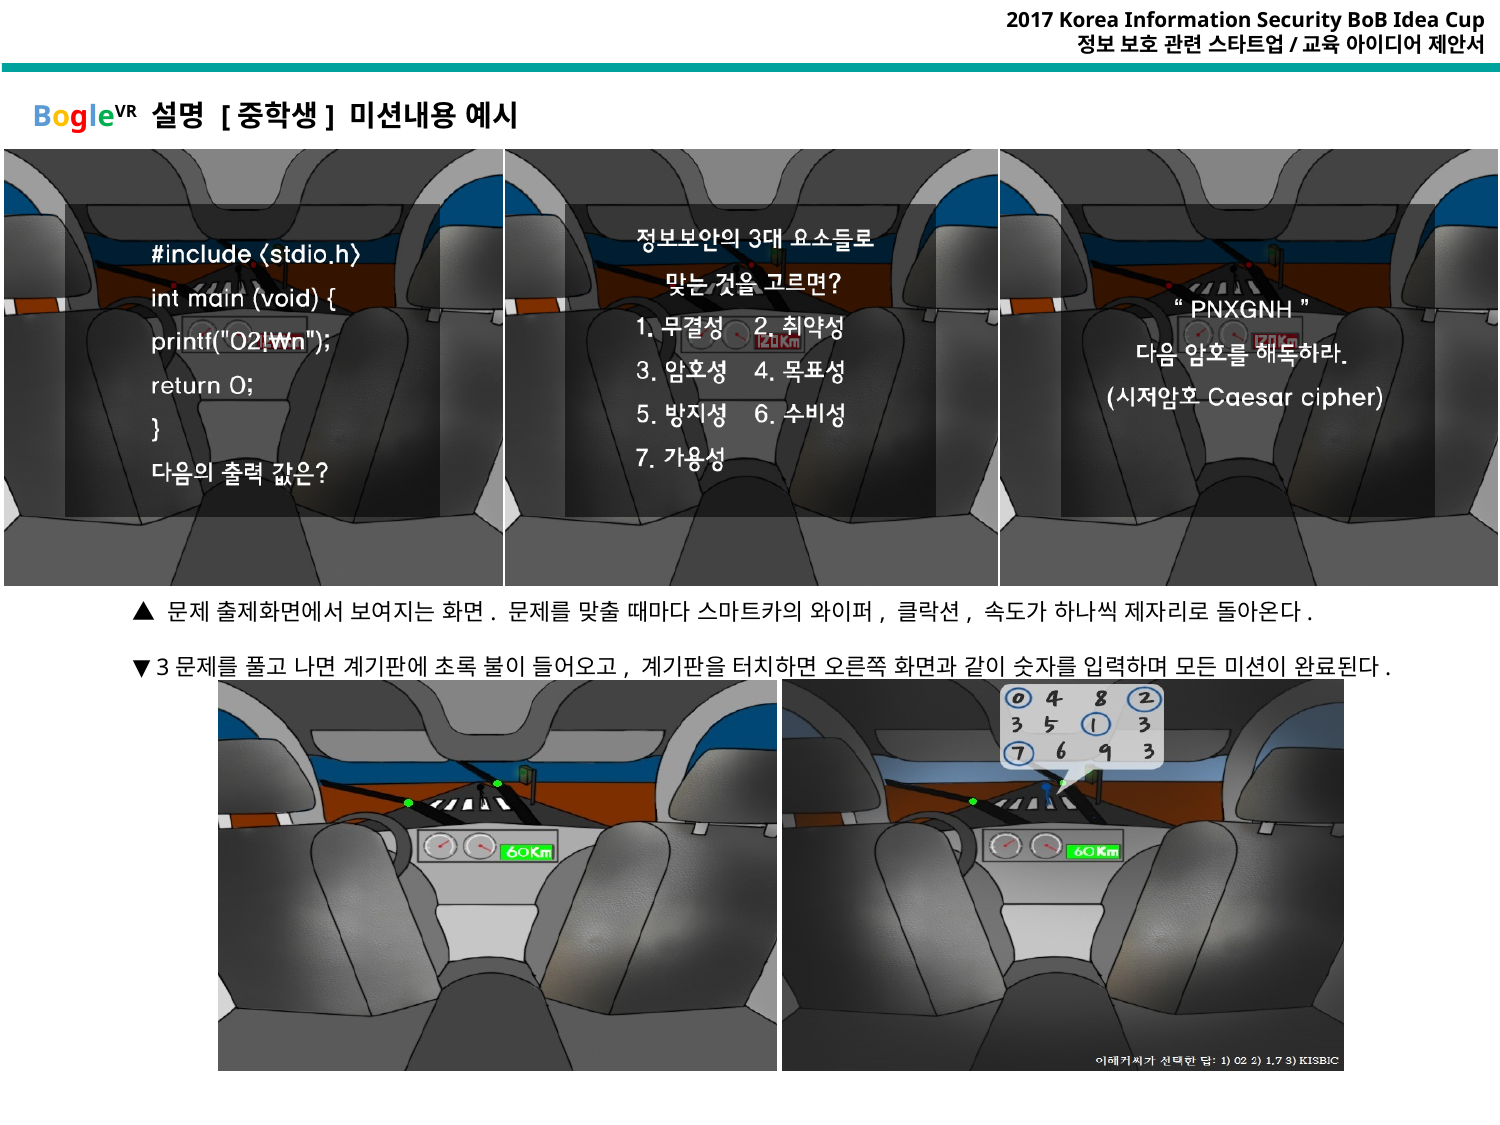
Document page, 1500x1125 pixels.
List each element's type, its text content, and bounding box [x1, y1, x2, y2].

text_box BogleVR 설명 [중학생] 미션내용 예시 [17, 89, 1176, 140]
picture [4, 149, 503, 586]
picture [218, 680, 778, 1071]
picture [505, 149, 998, 586]
picture [782, 679, 1345, 1071]
picture [1000, 149, 1498, 586]
text_box ▲ 문제 출제화면에서 보여지는 화면. 문제를 맞출 때마다 스마트카의 와이퍼, 클락션, 속도가 하나씩 제자리로 돌아온다. ▼ 3문제를 풀고 나면 계기판에 초록 불이 들어오고, 계기판을 터치하면 오른쪽 화면과 같이 숫자를 입력하며 모든 미션이 완료된다. [118, 562, 1407, 687]
